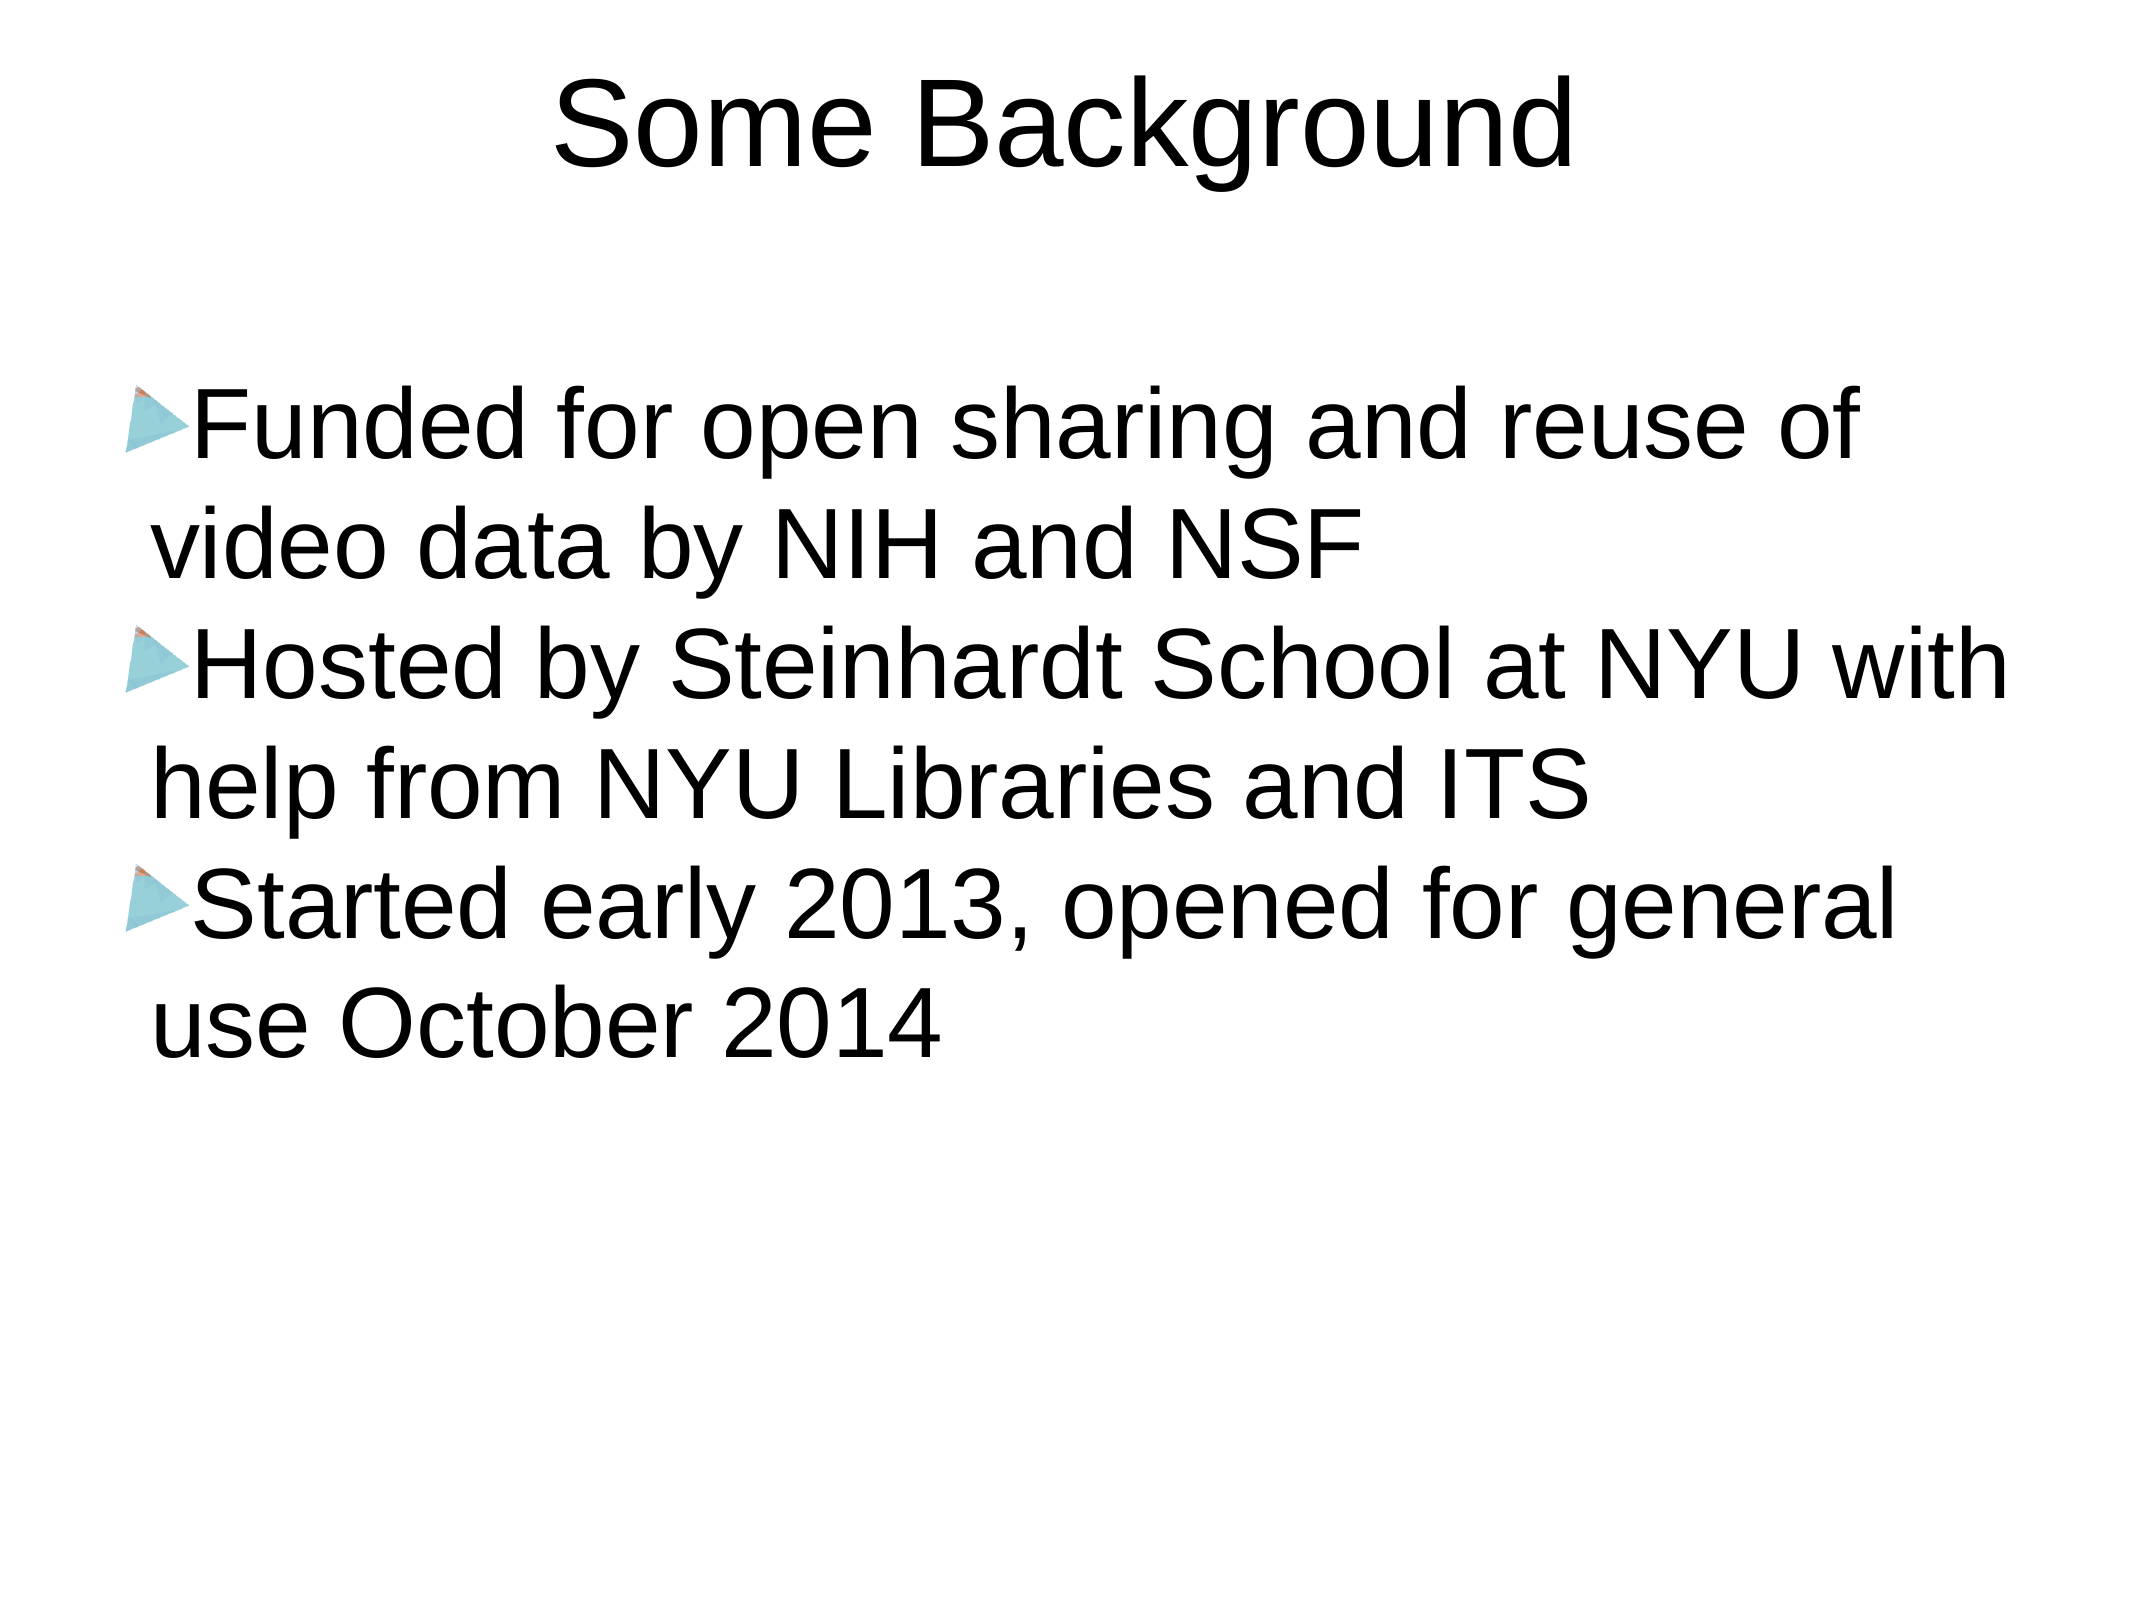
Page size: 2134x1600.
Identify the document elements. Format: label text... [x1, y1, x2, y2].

picture [114, 383, 191, 454]
picture [114, 623, 191, 694]
text_box Funded for open sharing and reuse of video data by NIH and NSF Hosted by Steinhardt School at NYU with help from NYU Libraries and ITS Started early 2013, opened for general use October 2014 [74, 318, 2082, 1496]
text_box Some Background [18, 27, 2111, 359]
picture [114, 862, 191, 933]
